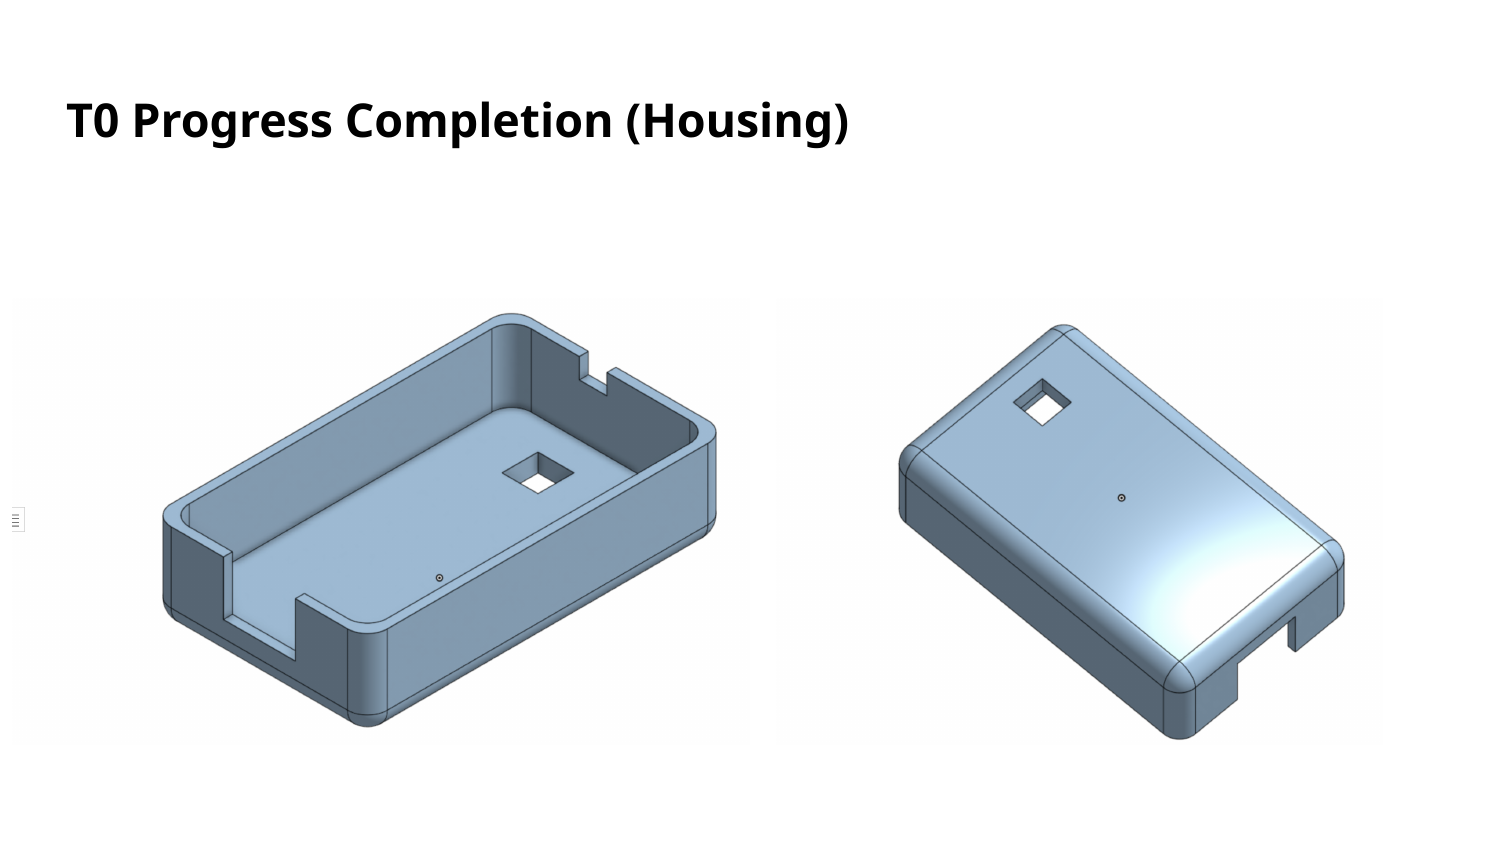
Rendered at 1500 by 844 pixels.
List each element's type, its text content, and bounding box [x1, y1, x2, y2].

picture [11, 298, 751, 745]
title T0 Progress Completion (Housing) [51, 72, 1449, 167]
picture [775, 298, 1384, 745]
